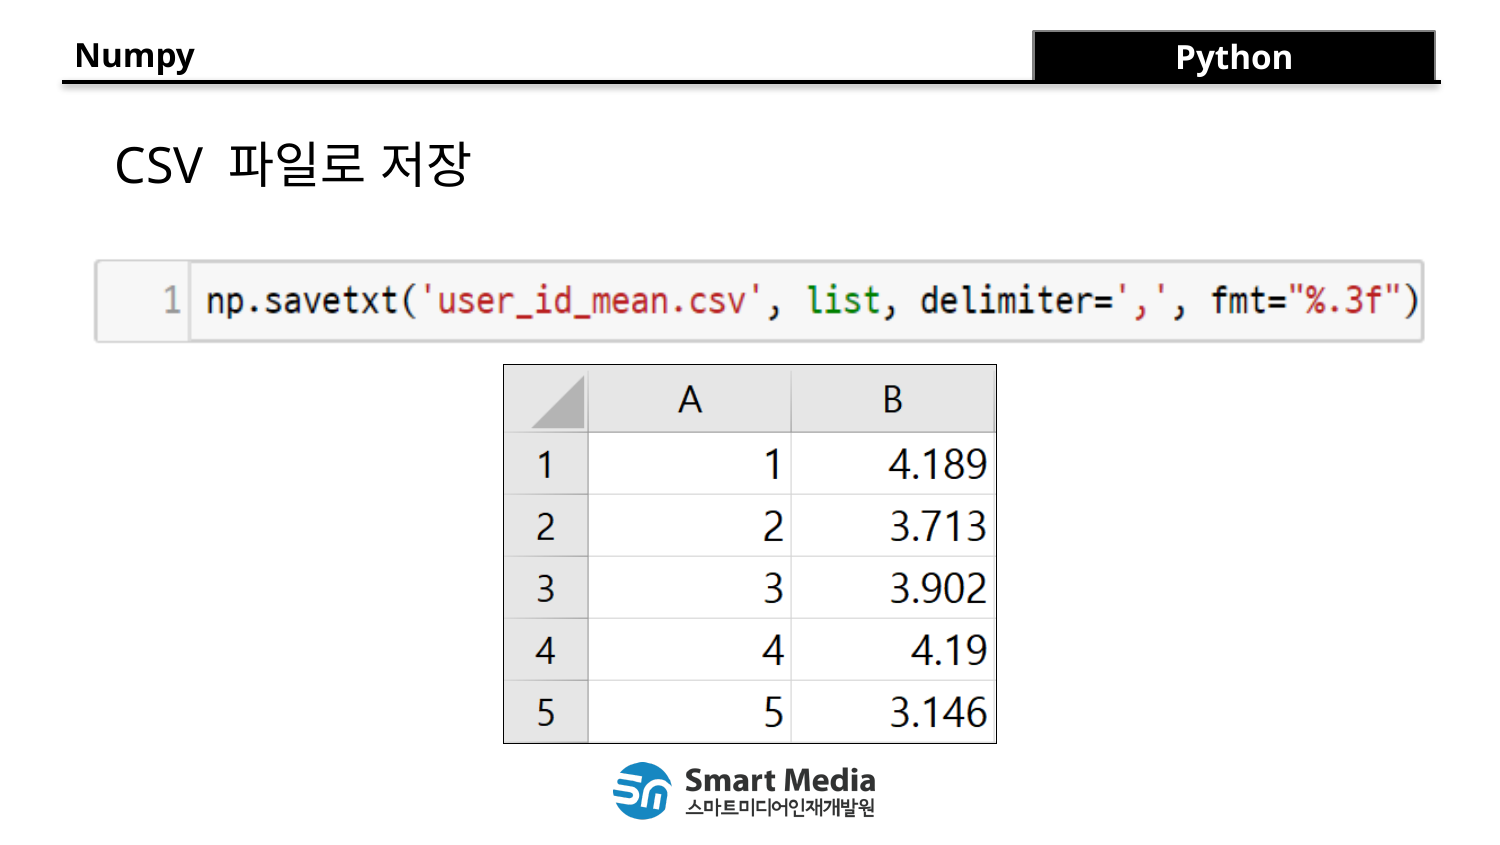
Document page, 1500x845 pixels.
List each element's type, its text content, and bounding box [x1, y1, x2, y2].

picture [613, 762, 875, 821]
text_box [58, 26, 1441, 83]
text_box CSV 파일로 저장 [100, 125, 1294, 201]
picture [503, 364, 997, 744]
picture [75, 245, 1447, 360]
